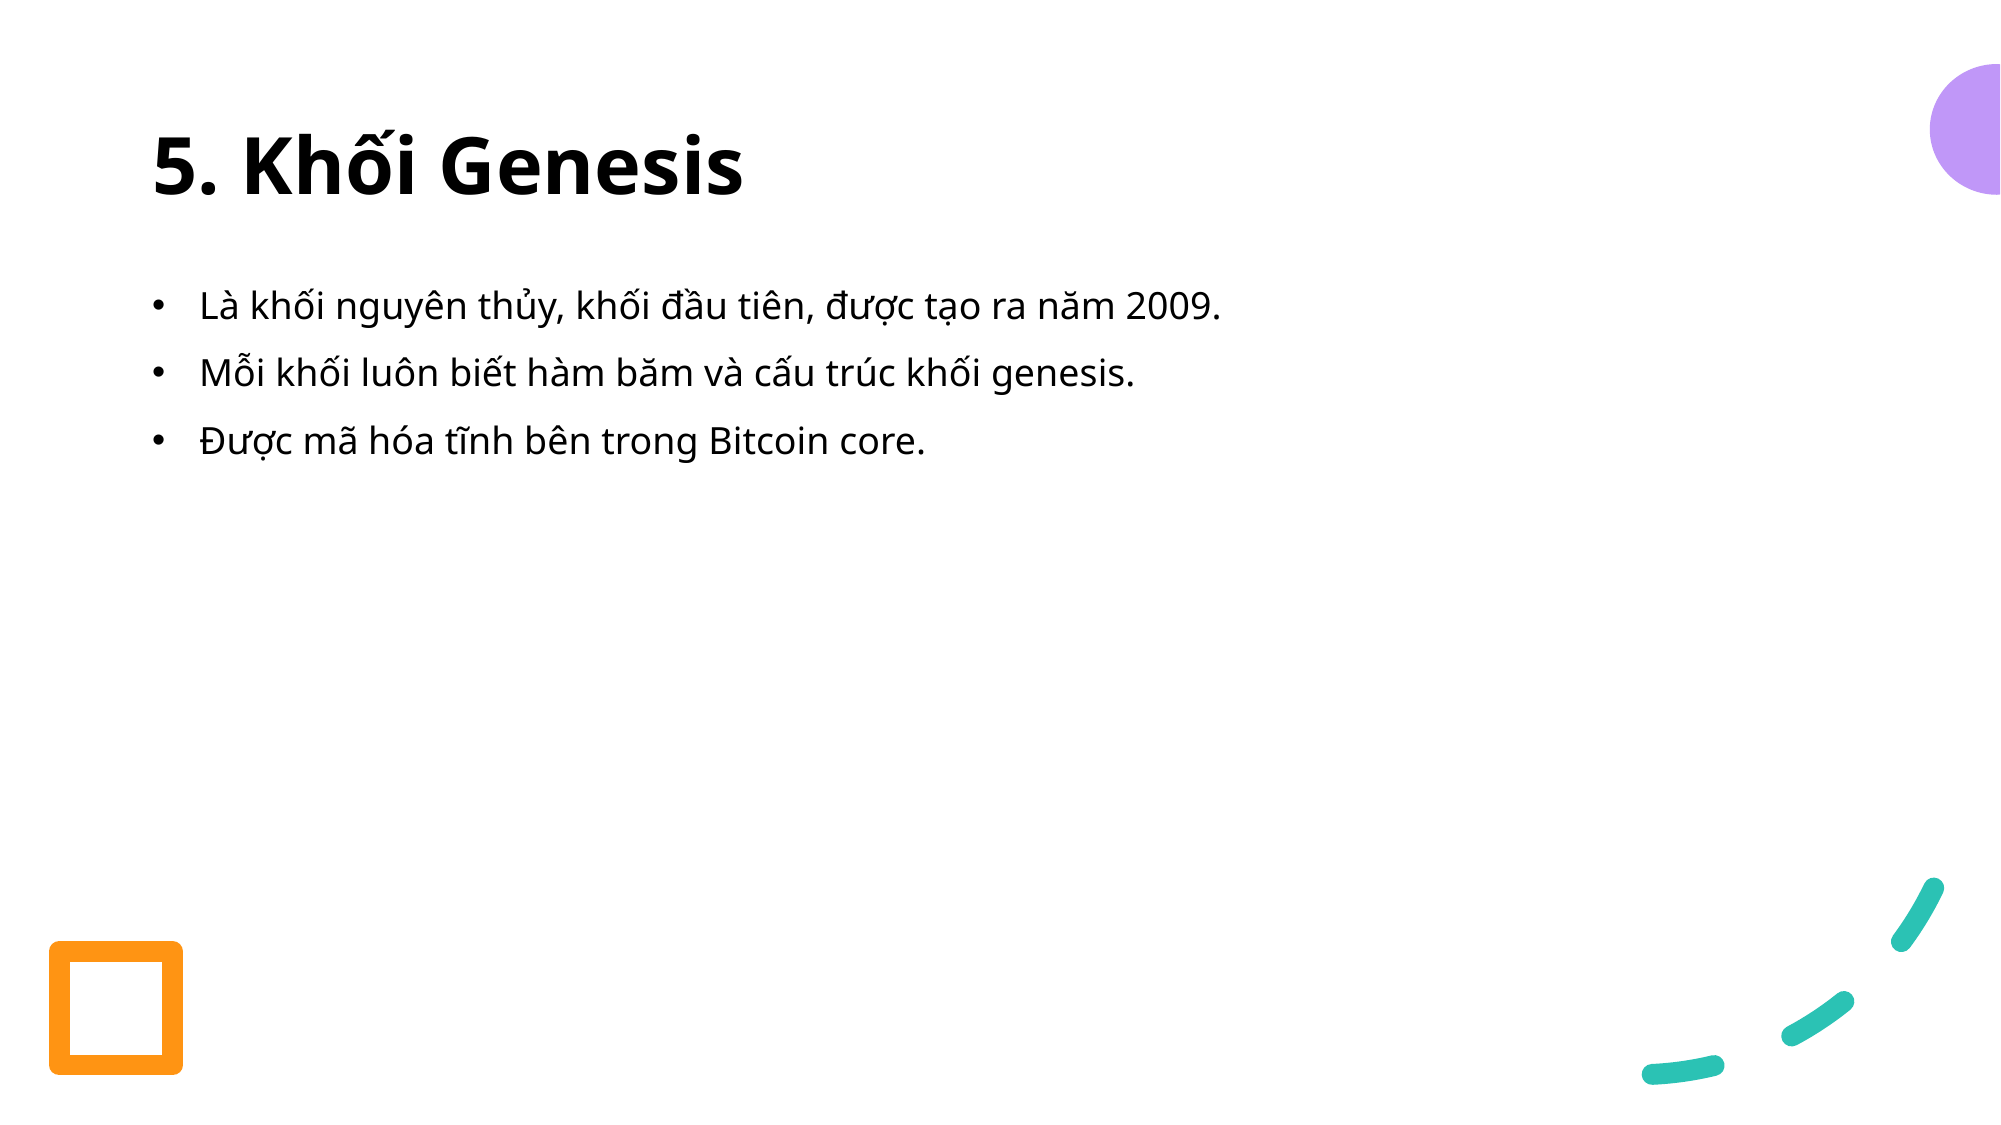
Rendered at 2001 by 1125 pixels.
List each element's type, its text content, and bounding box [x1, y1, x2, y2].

text_box Là khối nguyên thủy, khối đầu tiên, được tạo ra năm 2009. Mỗi khối luôn biết hàm băm và cấu trúc khối genesis. Được mã hóa tĩnh bên trong Bitcoin core. [137, 251, 1863, 470]
title 5. Khối Genesis [137, 59, 1863, 251]
